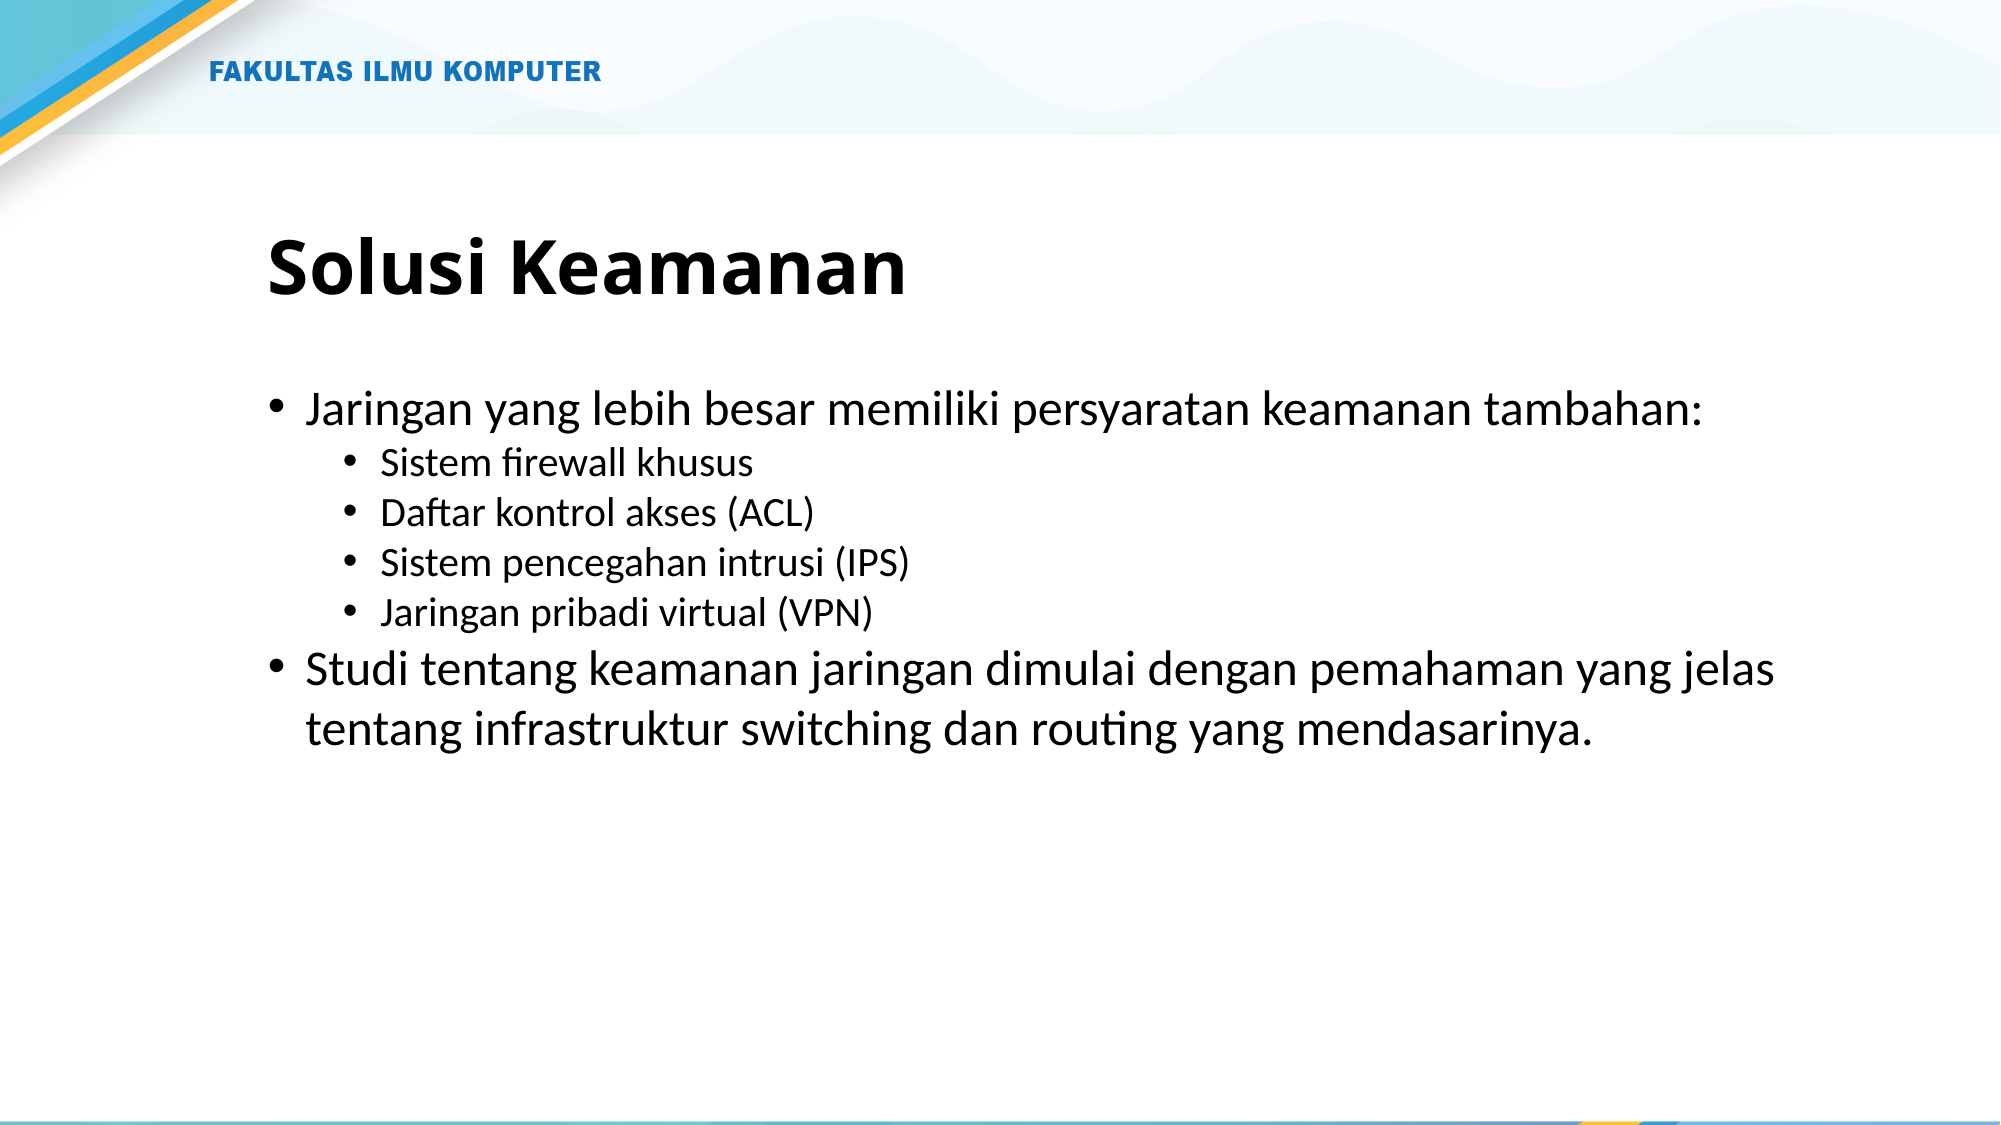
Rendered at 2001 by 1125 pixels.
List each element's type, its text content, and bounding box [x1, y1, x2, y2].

list Jaringan yang lebih besar memiliki persyaratan keamanan tambahan: Sistem firewall khusus Daftar kontrol akses (ACL) Sistem pencegahan intrusi (IPS) Jaringan pribadi virtual (VPN) Studi tentang keamanan jaringan dimulai dengan pemahaman yang jelas tentang infrastruktur switching dan routing yang mendasarinya. [252, 367, 1852, 1019]
picture [0, 0, 2000, 1125]
title Solusi Keamanan [252, 204, 1852, 337]
